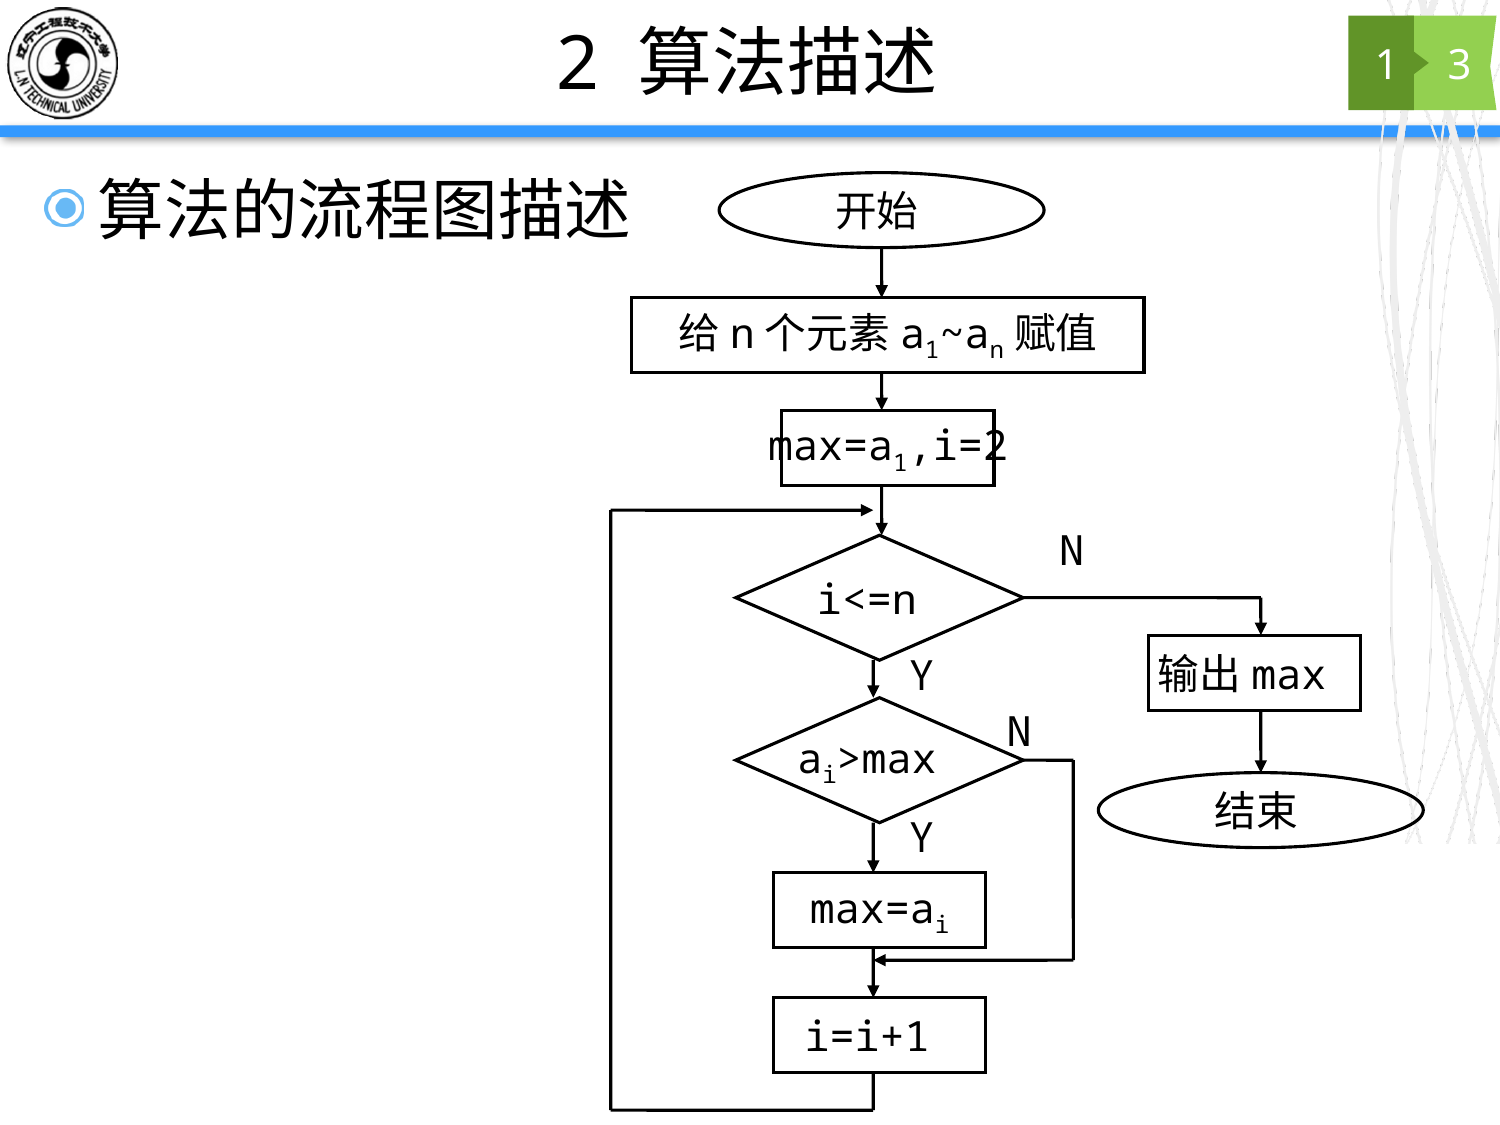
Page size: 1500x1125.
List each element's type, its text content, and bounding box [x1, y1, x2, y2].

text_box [610, 172, 1424, 1111]
list 3 [1434, 15, 1500, 111]
list 1 [1340, 15, 1434, 111]
picture [44, 189, 84, 227]
title 2 算法描述 [147, 1, 1346, 118]
list 算法的流程图描述 [29, 160, 1483, 1005]
picture [5, 7, 118, 120]
